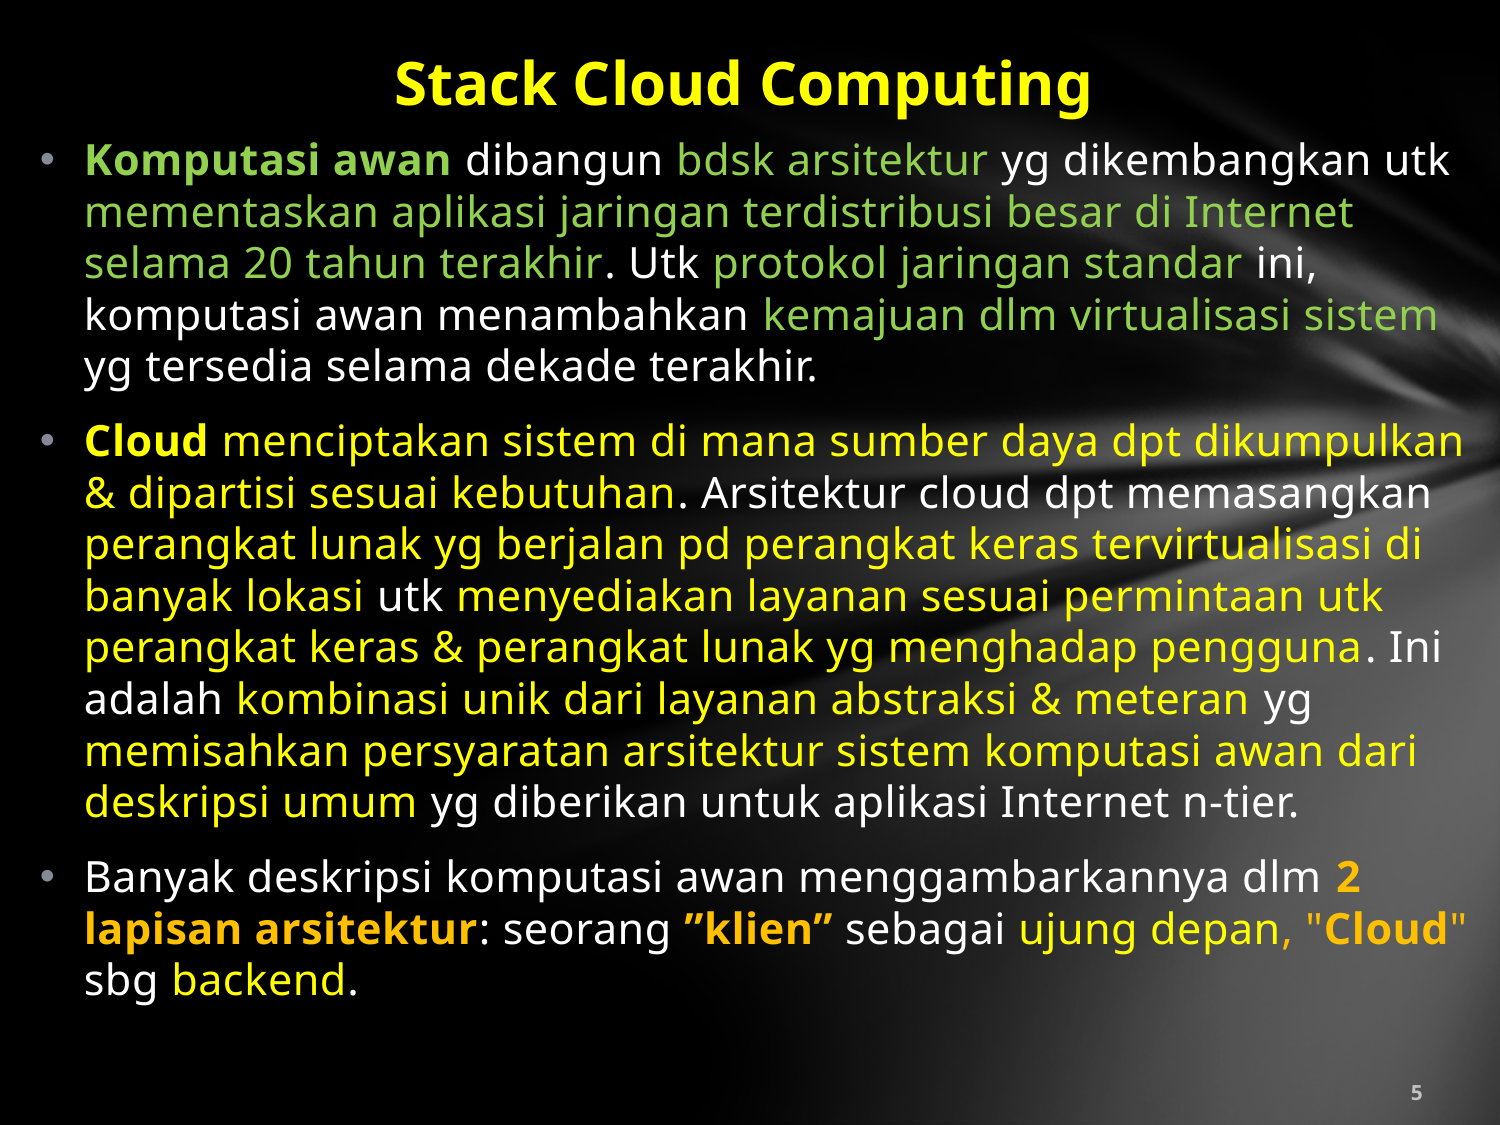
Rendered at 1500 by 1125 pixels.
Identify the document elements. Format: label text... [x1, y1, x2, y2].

title Stack Cloud Computing [12, 37, 1475, 125]
slide_number 5 [1293, 1073, 1438, 1115]
list Komputasi awan dibangun bdsk arsitektur yg dikembangkan utk mementaskan aplikasi jaringan terdistribusi besar di Internet selama 20 tahun terakhir. Utk protokol jaringan standar ini, komputasi awan menambahkan kemajuan dlm virtualisasi sistem yg tersedia selama dekade terakhir. Cloud menciptakan sistem di mana sumber daya dpt dikumpulkan & dipartisi sesuai kebutuhan. Arsitektur cloud dpt memasangkan perangkat lunak yg berjalan pd perangkat keras tervirtualisasi di banyak lokasi utk menyediakan layanan sesuai permintaan utk perangkat keras & perangkat lunak yg menghadap pengguna. Ini adalah kombinasi unik dari layanan abstraksi & meteran yg memisahkan persyaratan arsitektur sistem komputasi awan dari deskripsi umum yg diberikan untuk aplikasi Internet n-tier. Banyak deskripsi komputasi awan menggambarkannya dlm 2 lapisan arsitektur: seorang ”klien” sebagai ujung depan, "Cloud" sbg backend. [24, 125, 1488, 1074]
